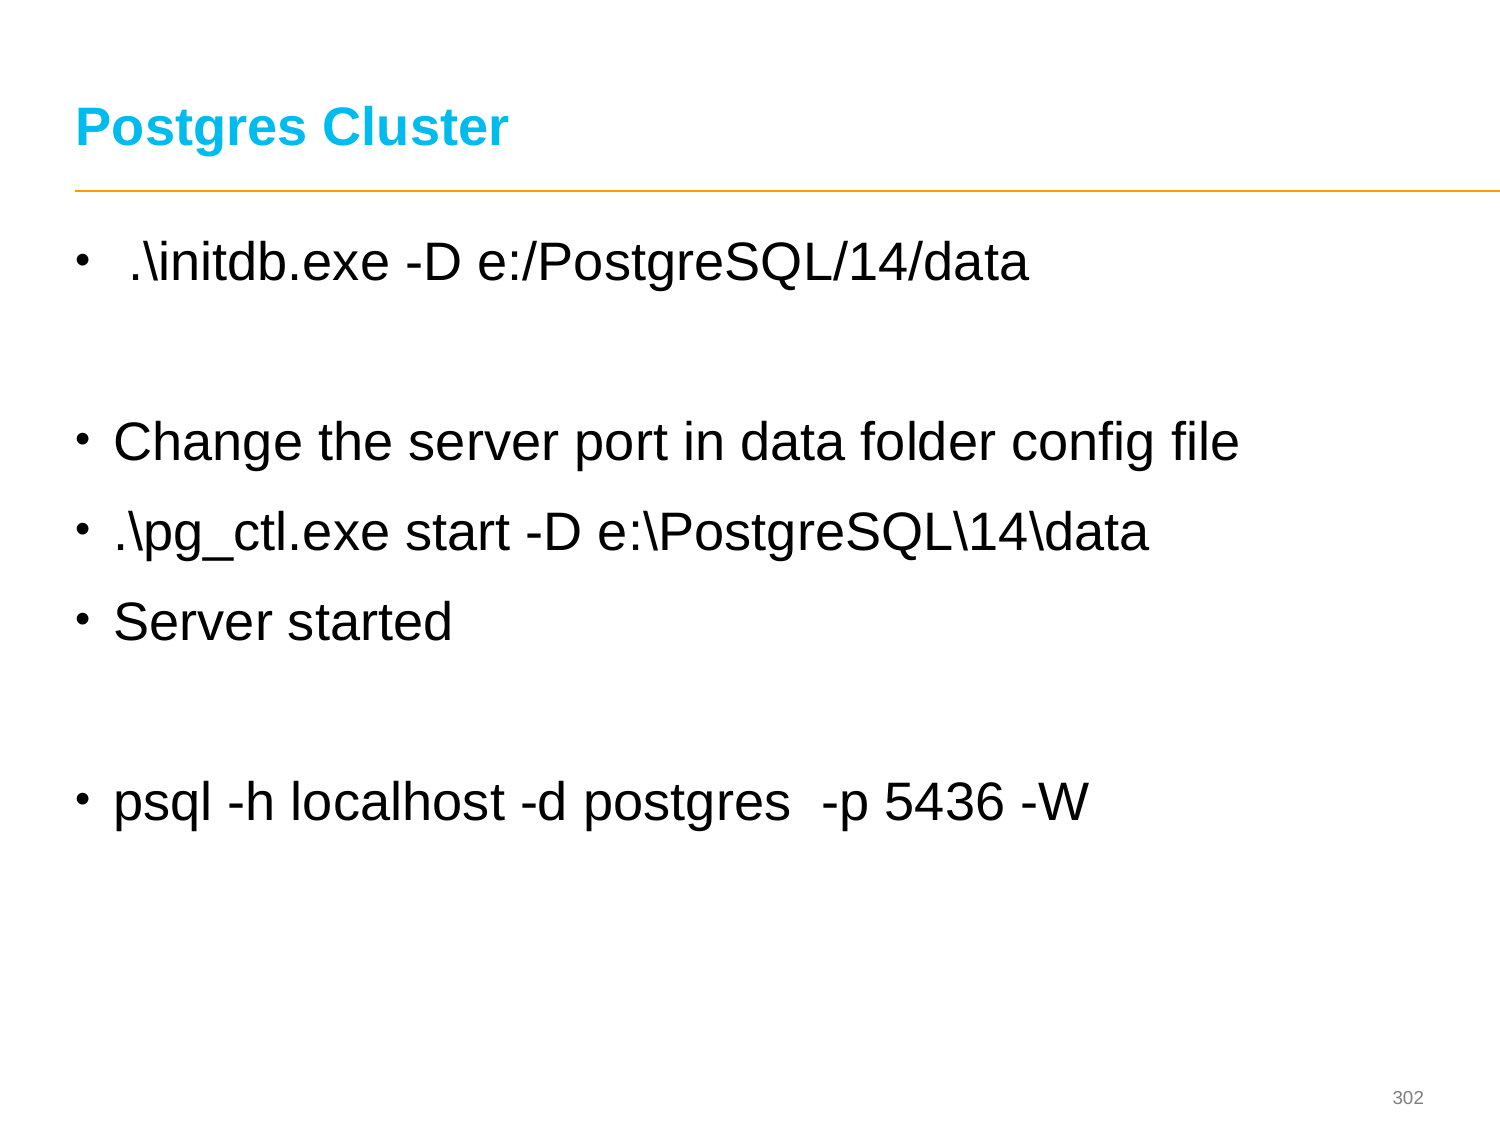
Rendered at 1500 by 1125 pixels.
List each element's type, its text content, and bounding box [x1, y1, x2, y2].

list .\initdb.exe -D e:/PostgreSQL/14/data Change the server port in data folder config file .\pg_ctl.exe start -D e:\PostgreSQL\14\data Server started psql -h localhost -d postgres -p 5436 -W [75, 226, 1425, 1018]
title Postgres Cluster [75, 27, 1422, 157]
